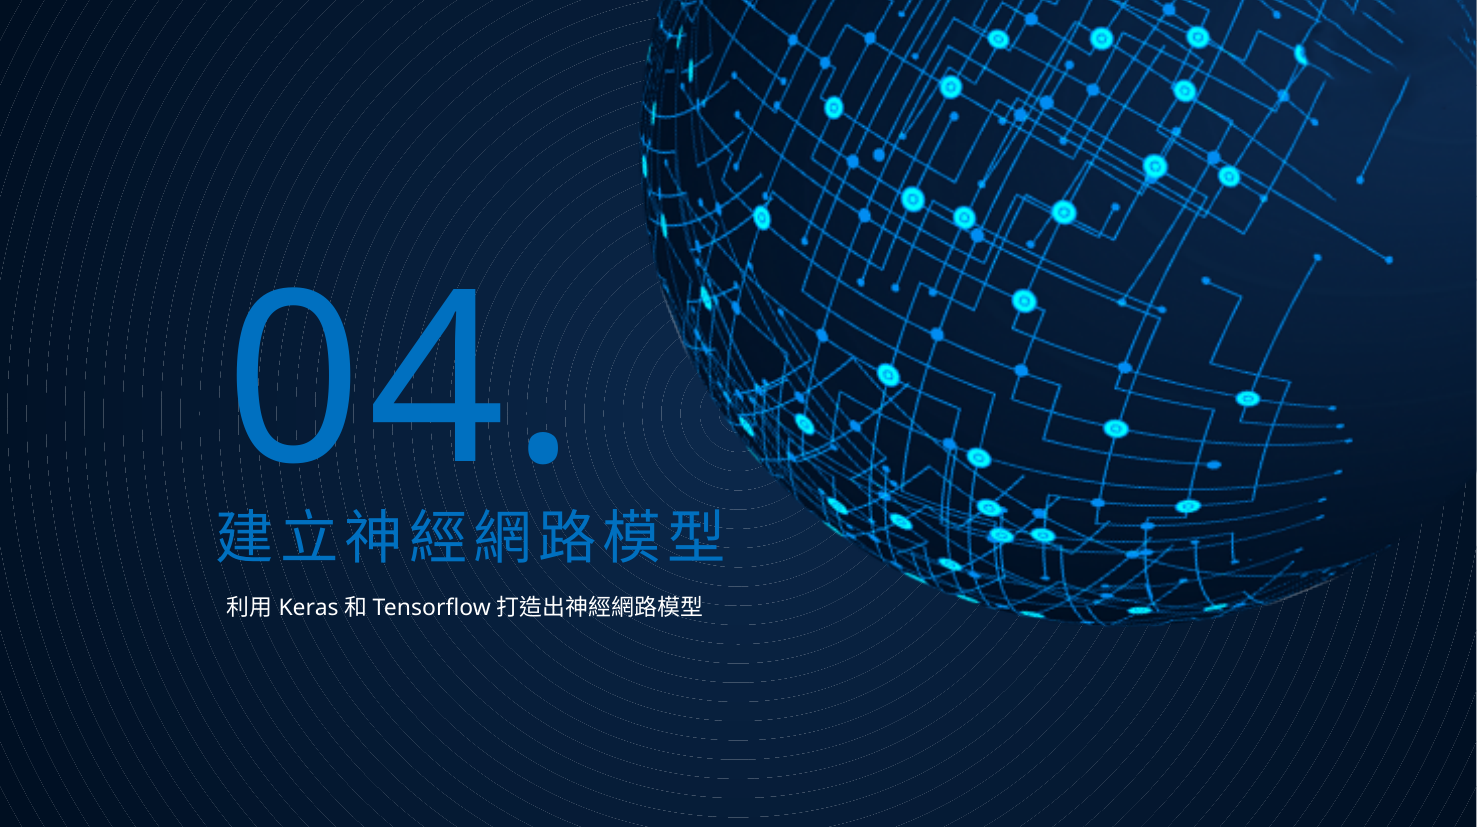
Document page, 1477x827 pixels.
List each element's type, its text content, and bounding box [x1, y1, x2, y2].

text_box 利用Keras和Tensorflow打造出神經網路模型 [212, 584, 719, 627]
picture [455, 0, 1477, 827]
text_box 建立神經網路模型 [201, 492, 741, 578]
text_box 04. [210, 214, 530, 517]
